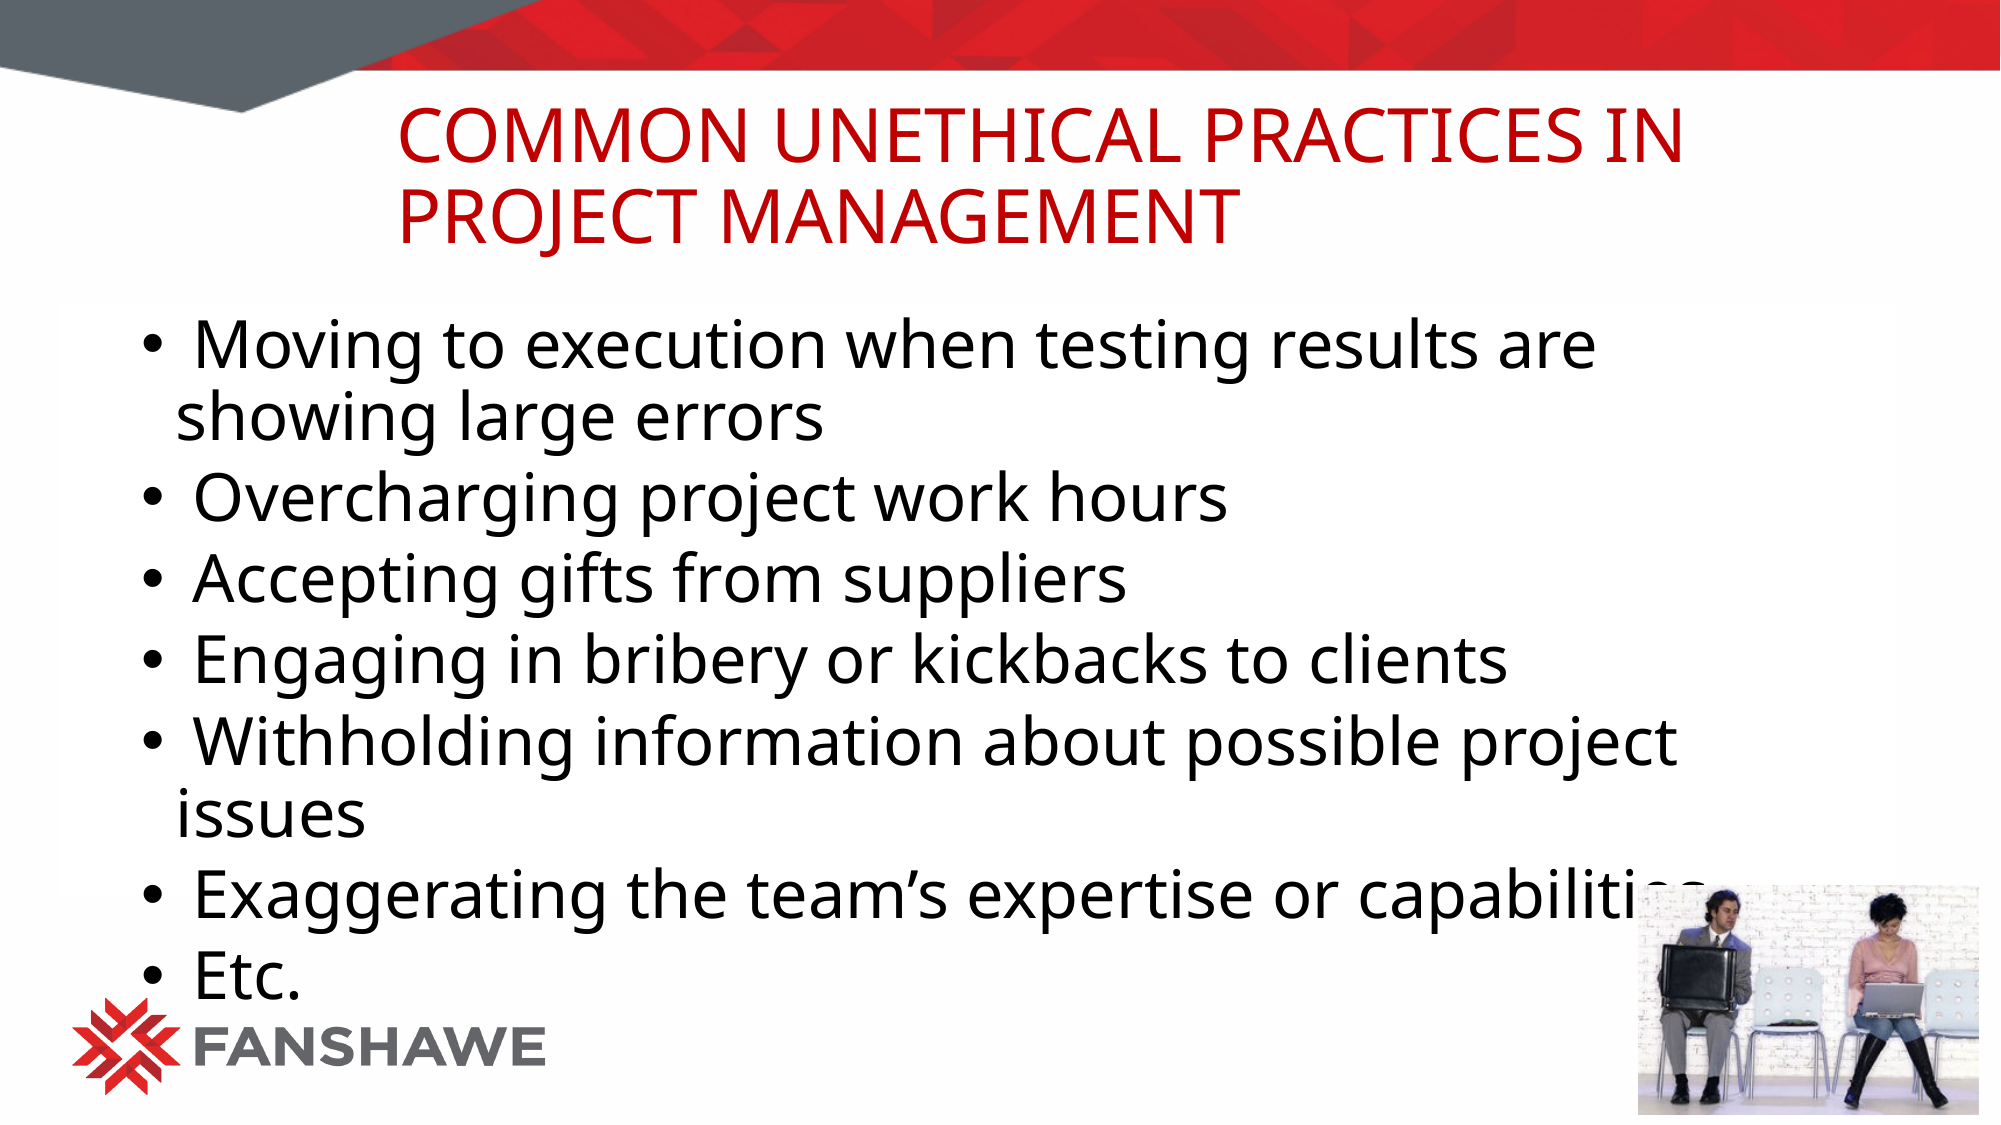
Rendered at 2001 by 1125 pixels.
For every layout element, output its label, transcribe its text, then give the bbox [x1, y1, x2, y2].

title Common unethical practices in project management [396, 128, 1808, 260]
list Moving to execution when testing results are showing large errors Overcharging project work hours Accepting gifts from suppliers Engaging in bribery or kickbacks to clients Withholding information about possible project issues Exaggerating the team’s expertise or capabilities Etc. [59, 303, 1896, 898]
picture [0, 0, 2001, 1125]
